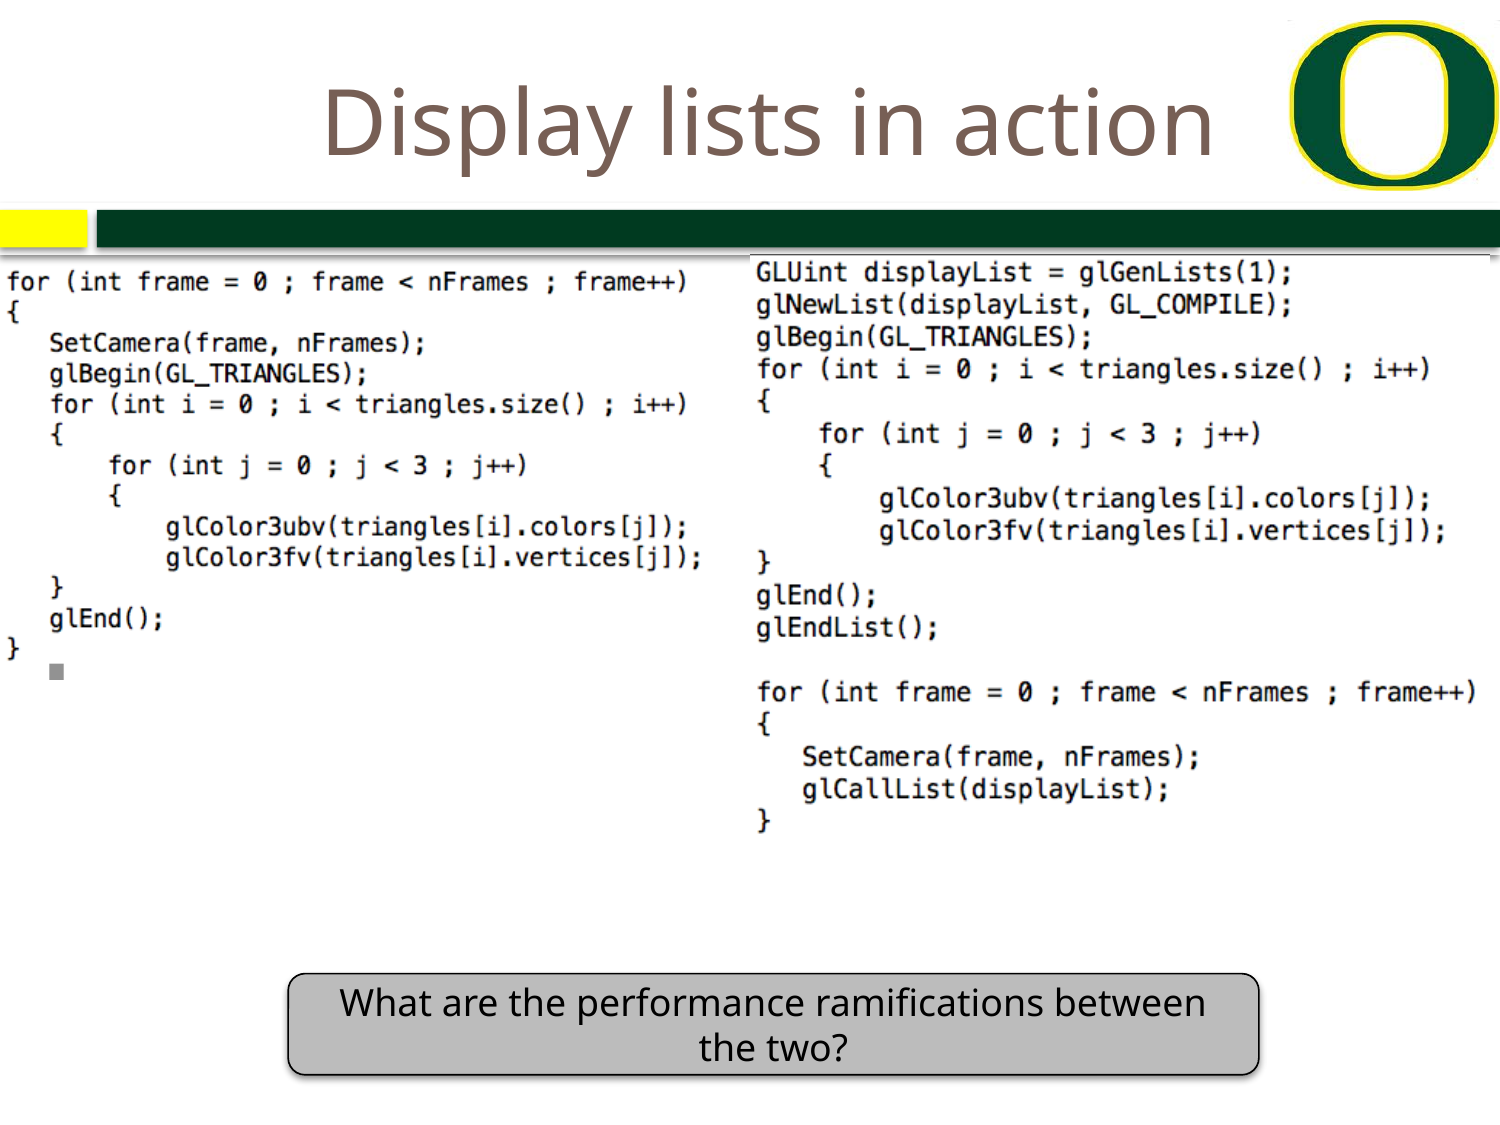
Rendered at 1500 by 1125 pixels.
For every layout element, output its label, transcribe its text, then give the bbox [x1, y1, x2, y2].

picture [750, 253, 1490, 837]
text_box What are the performance ramifications between the two? [287, 972, 1260, 1076]
picture [0, 266, 739, 680]
title Display lists in action [100, 37, 1438, 200]
picture [1287, 20, 1500, 191]
